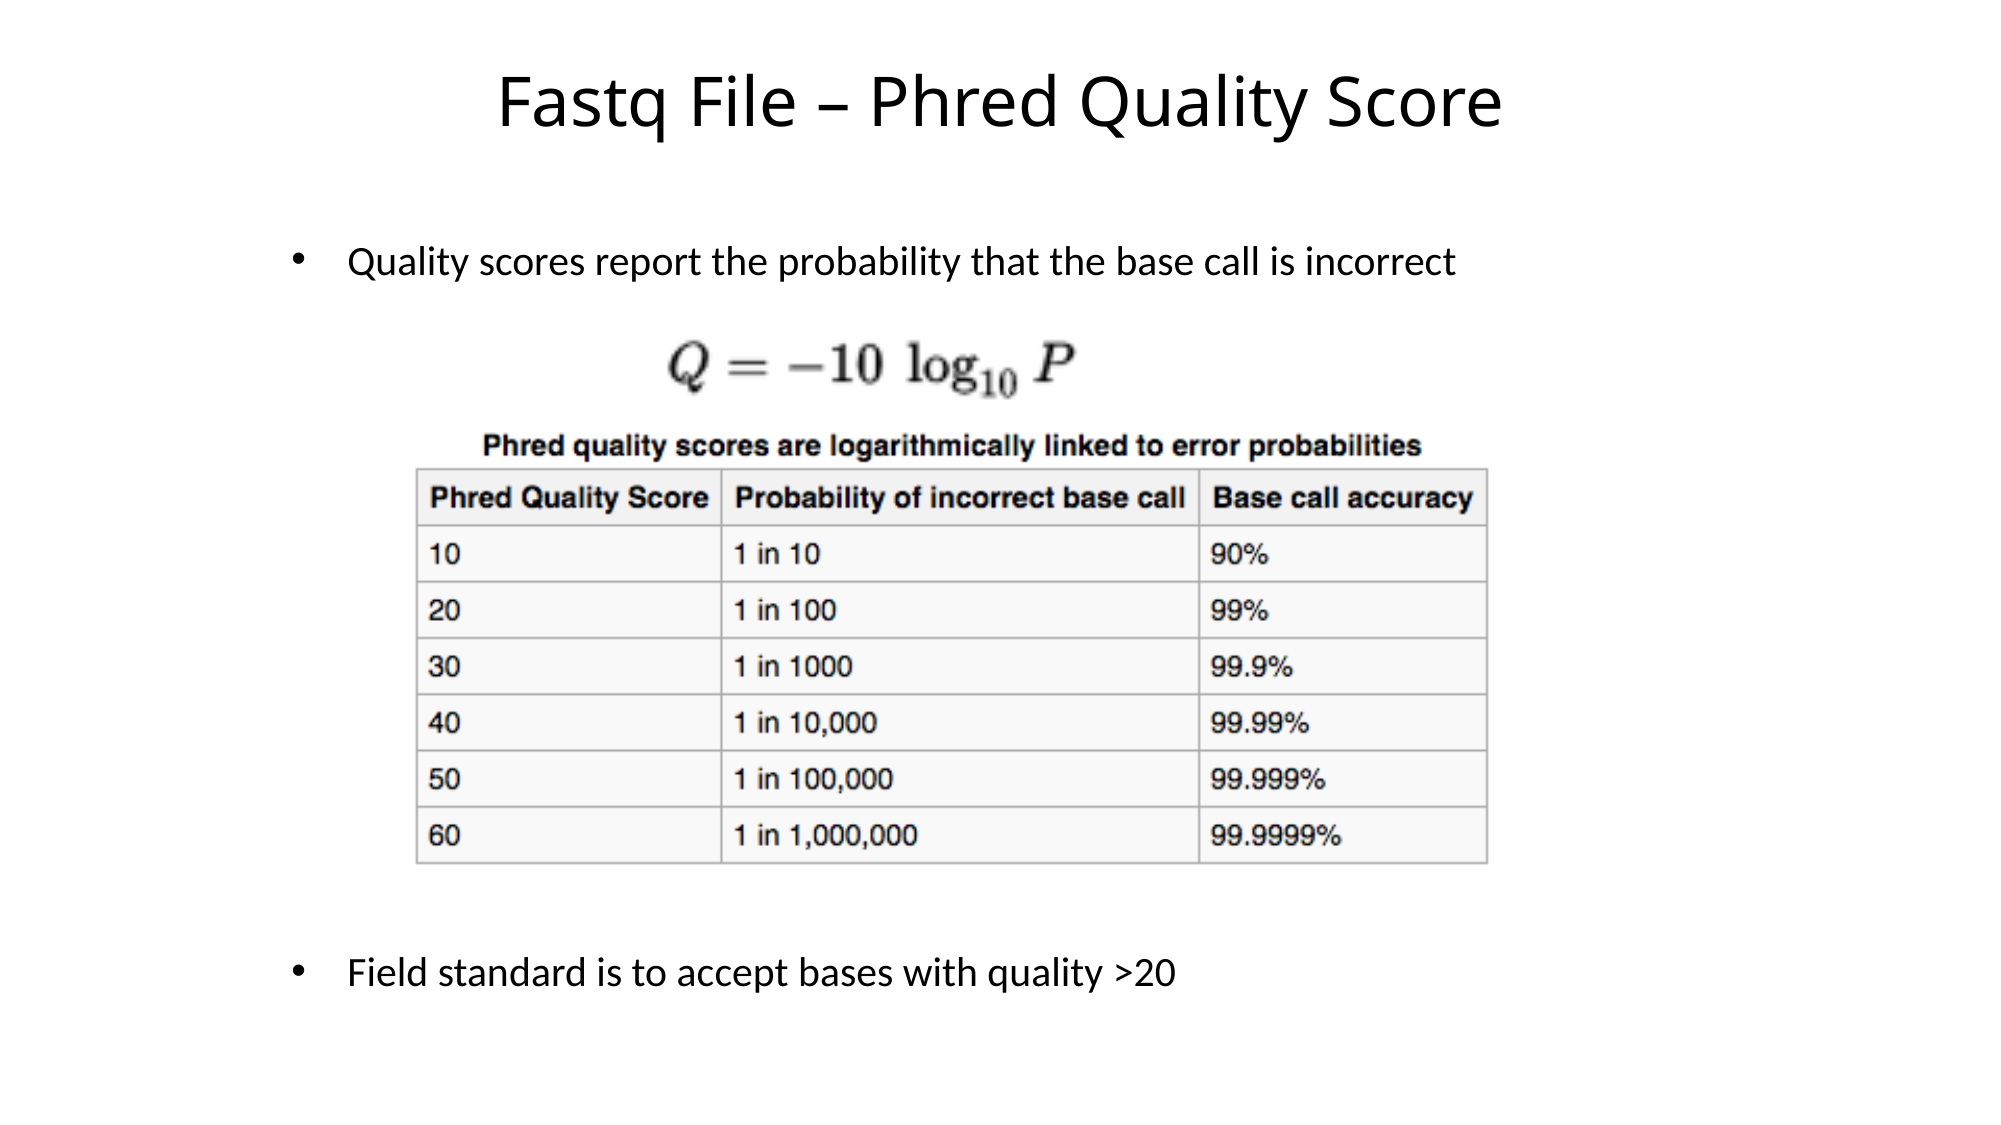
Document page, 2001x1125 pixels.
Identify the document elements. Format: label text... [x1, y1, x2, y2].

text_box Quality scores report the probability that the base call is incorrect [276, 226, 1725, 291]
picture [408, 427, 1497, 873]
picture [656, 335, 1098, 410]
text_box Fastq File – Phred Quality Score [276, 22, 1725, 148]
text_box Field standard is to accept bases with quality >20 [276, 937, 1725, 1003]
